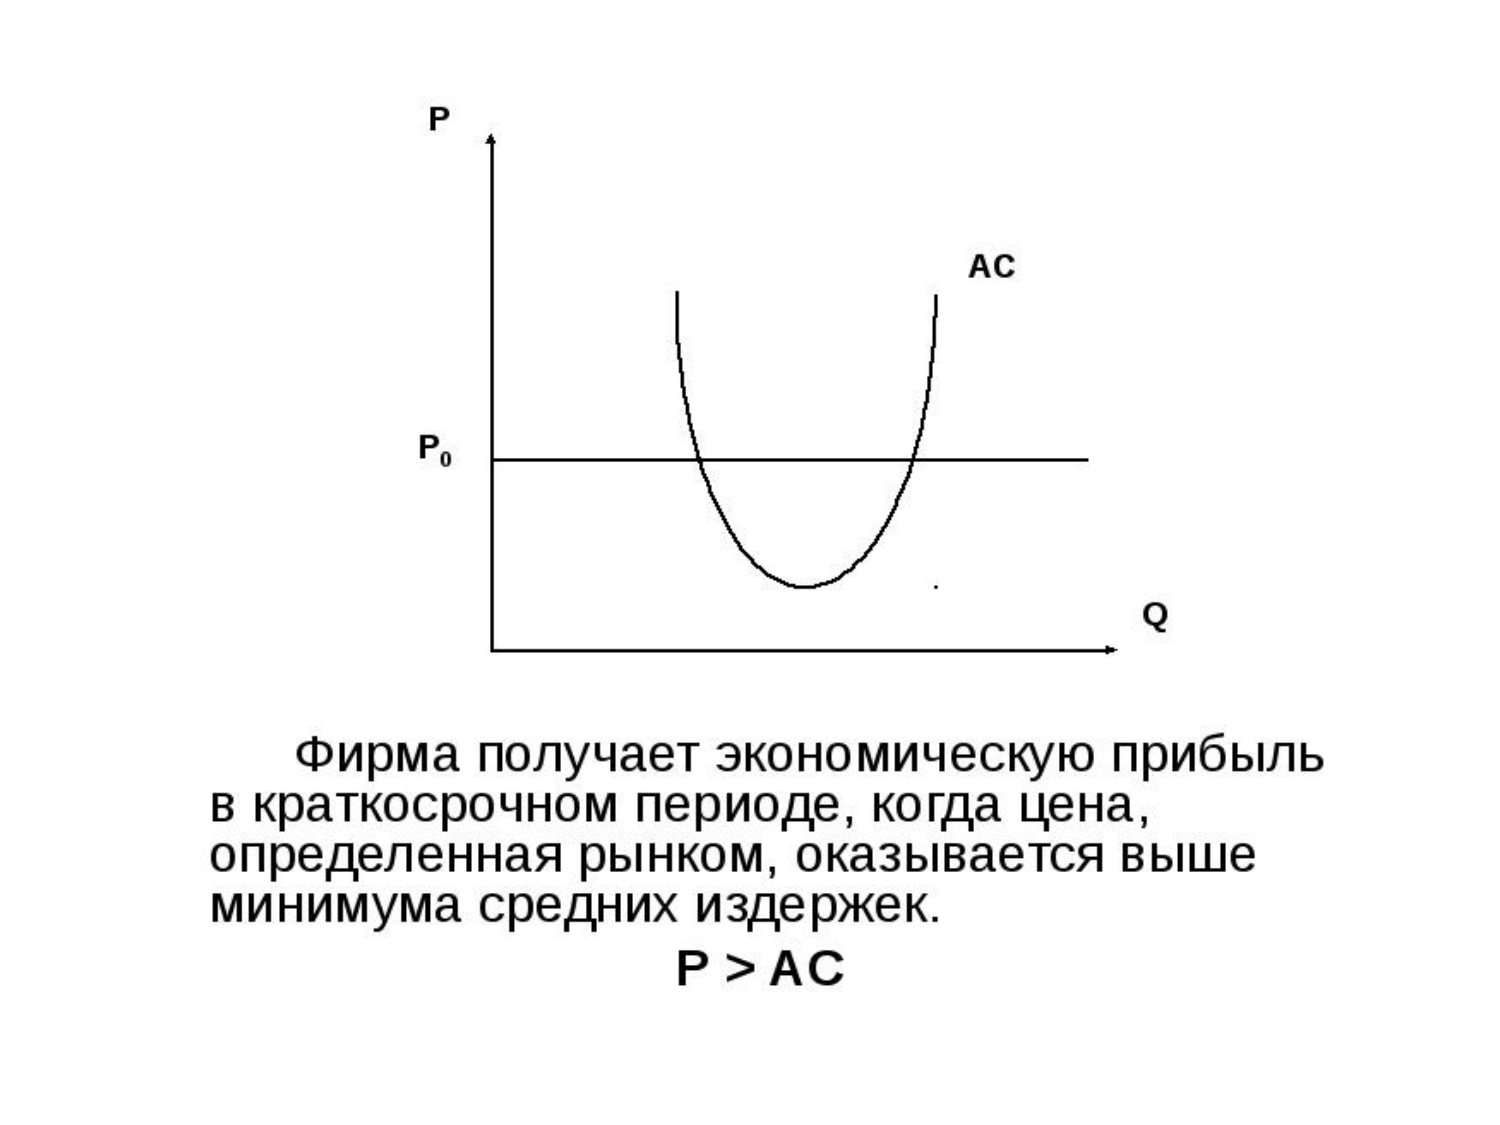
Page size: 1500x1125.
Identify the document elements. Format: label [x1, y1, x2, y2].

picture [76, 42, 1448, 1047]
